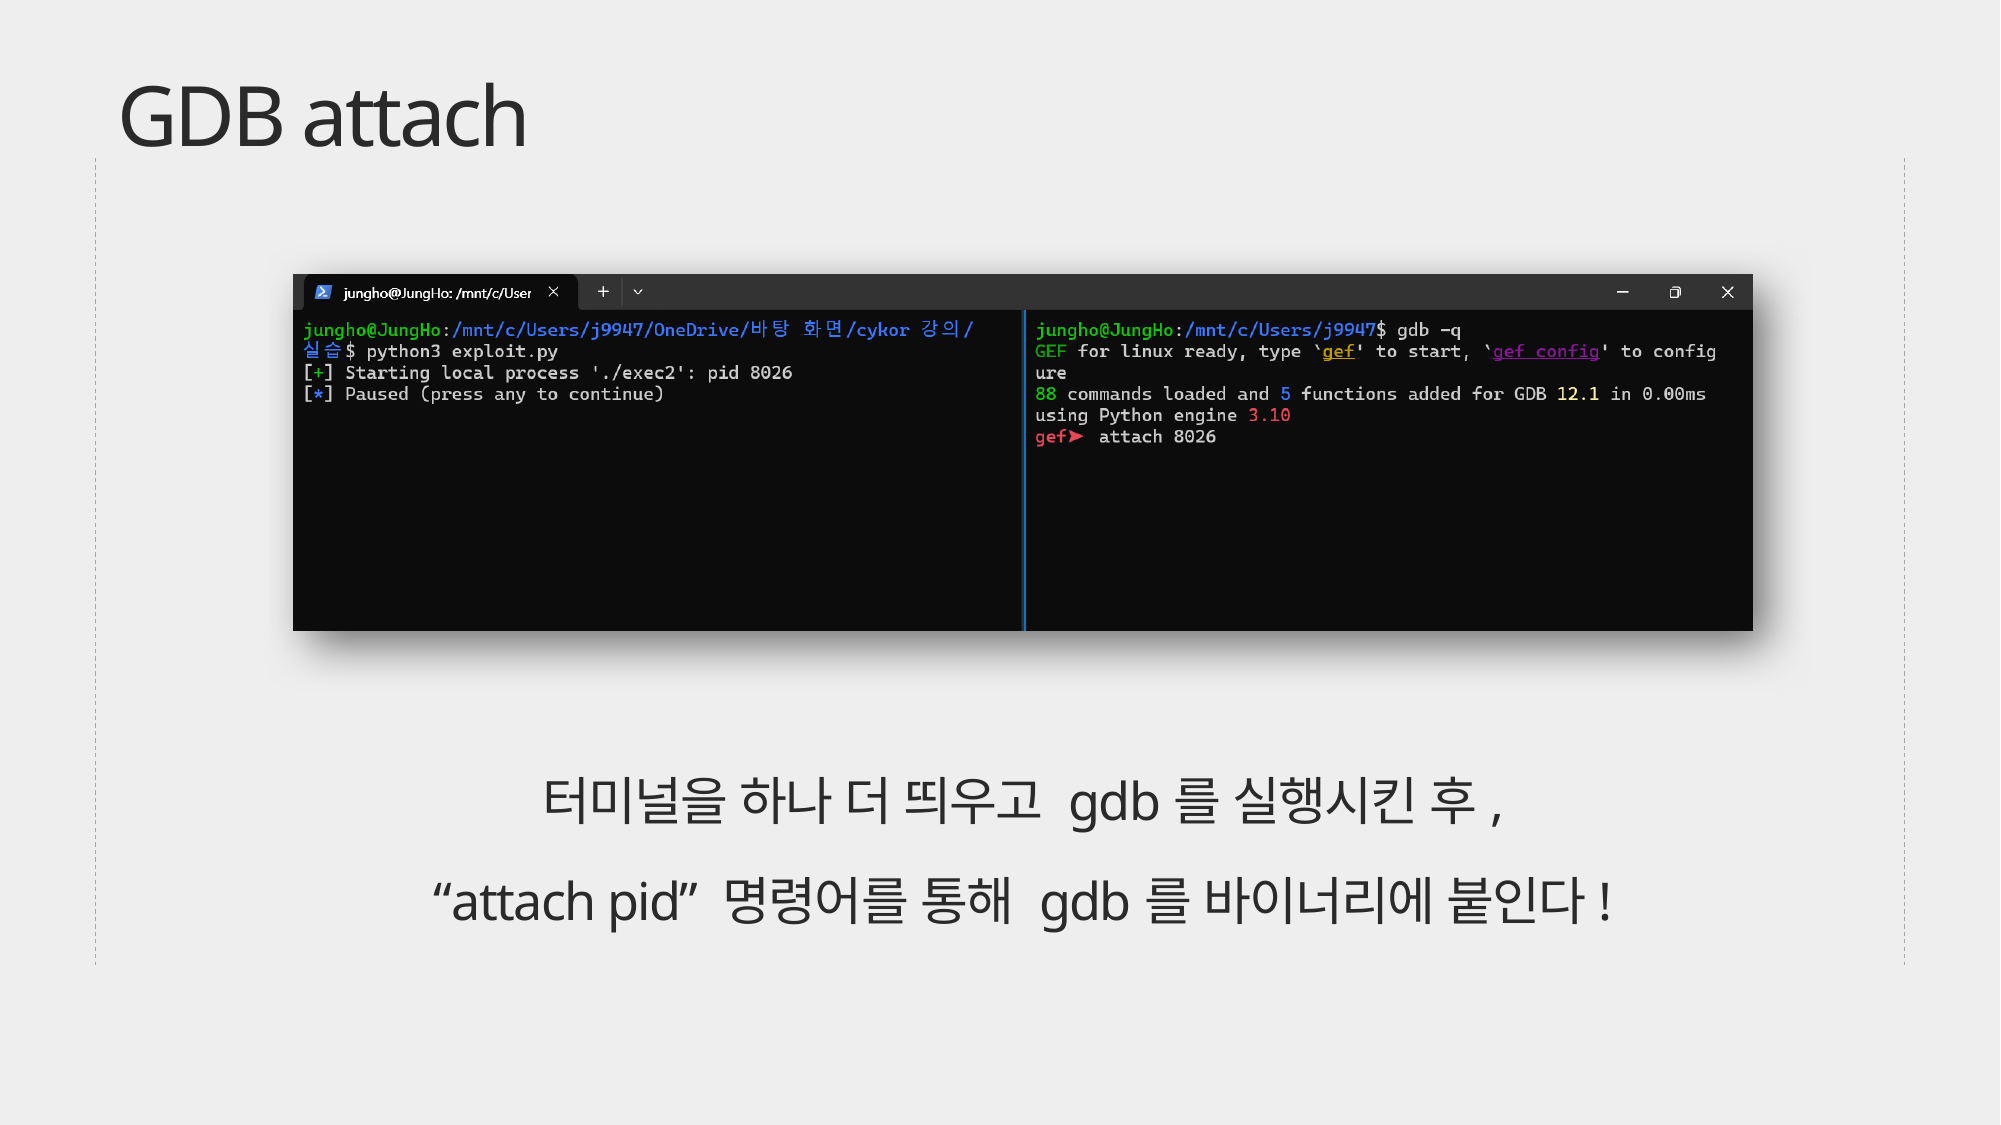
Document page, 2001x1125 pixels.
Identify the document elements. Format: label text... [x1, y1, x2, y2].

text_box 터미널을 하나 더 띄우고 gdb를 실행시킨 후, “attach pid” 명령어를 통해 gdb를 바이너리에 붙인다! [219, 765, 1827, 934]
picture [293, 274, 1753, 631]
text_box GDB attach [108, 60, 541, 166]
